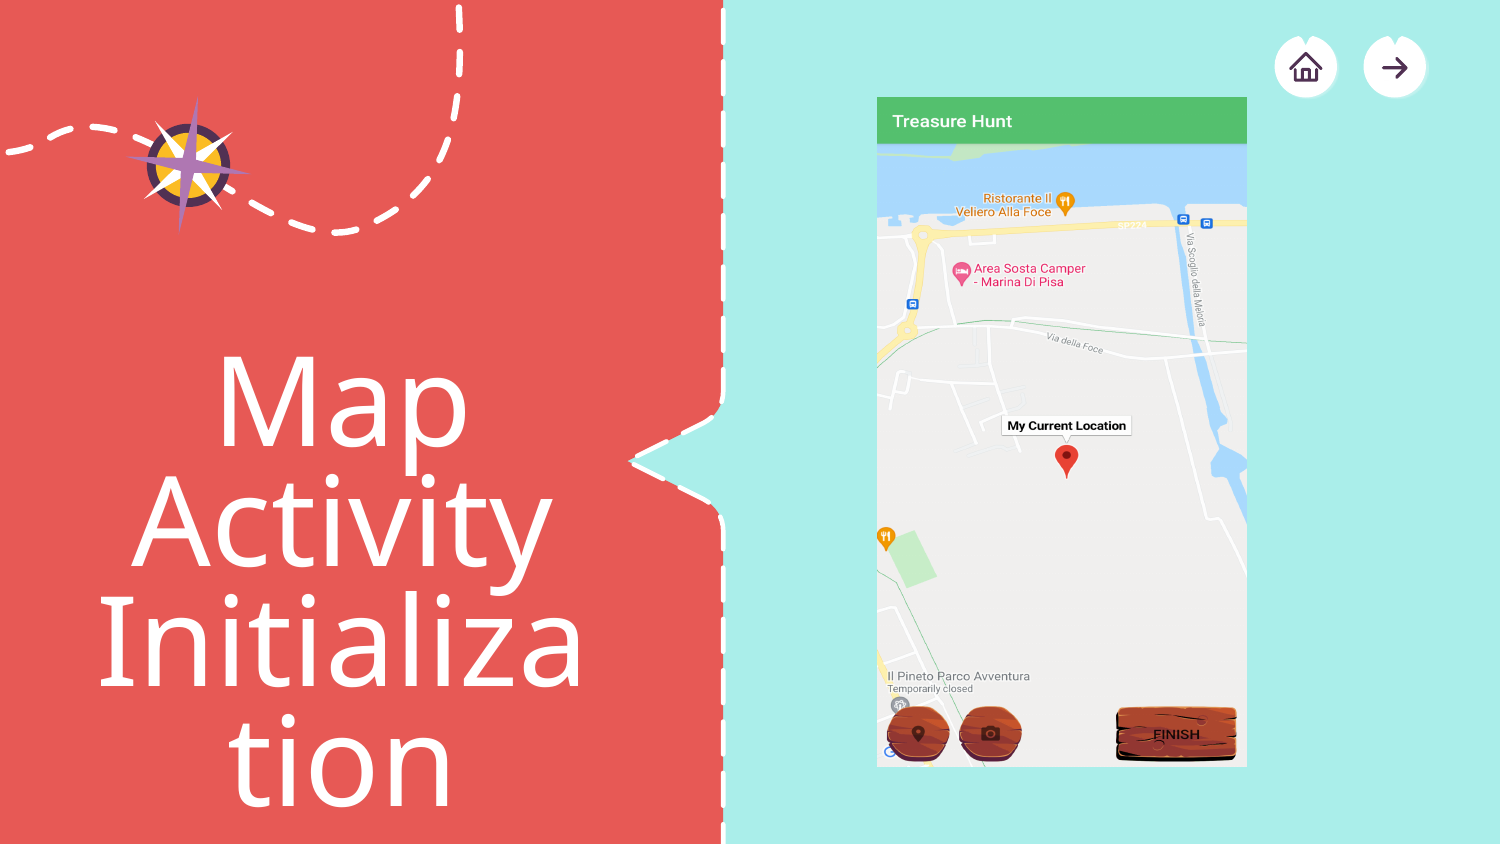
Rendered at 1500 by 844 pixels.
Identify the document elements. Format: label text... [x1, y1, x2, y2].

title Map Activity Initialization [60, 335, 626, 687]
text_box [1272, 32, 1338, 98]
picture [877, 97, 1247, 767]
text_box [1363, 34, 1429, 100]
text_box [131, 102, 246, 228]
